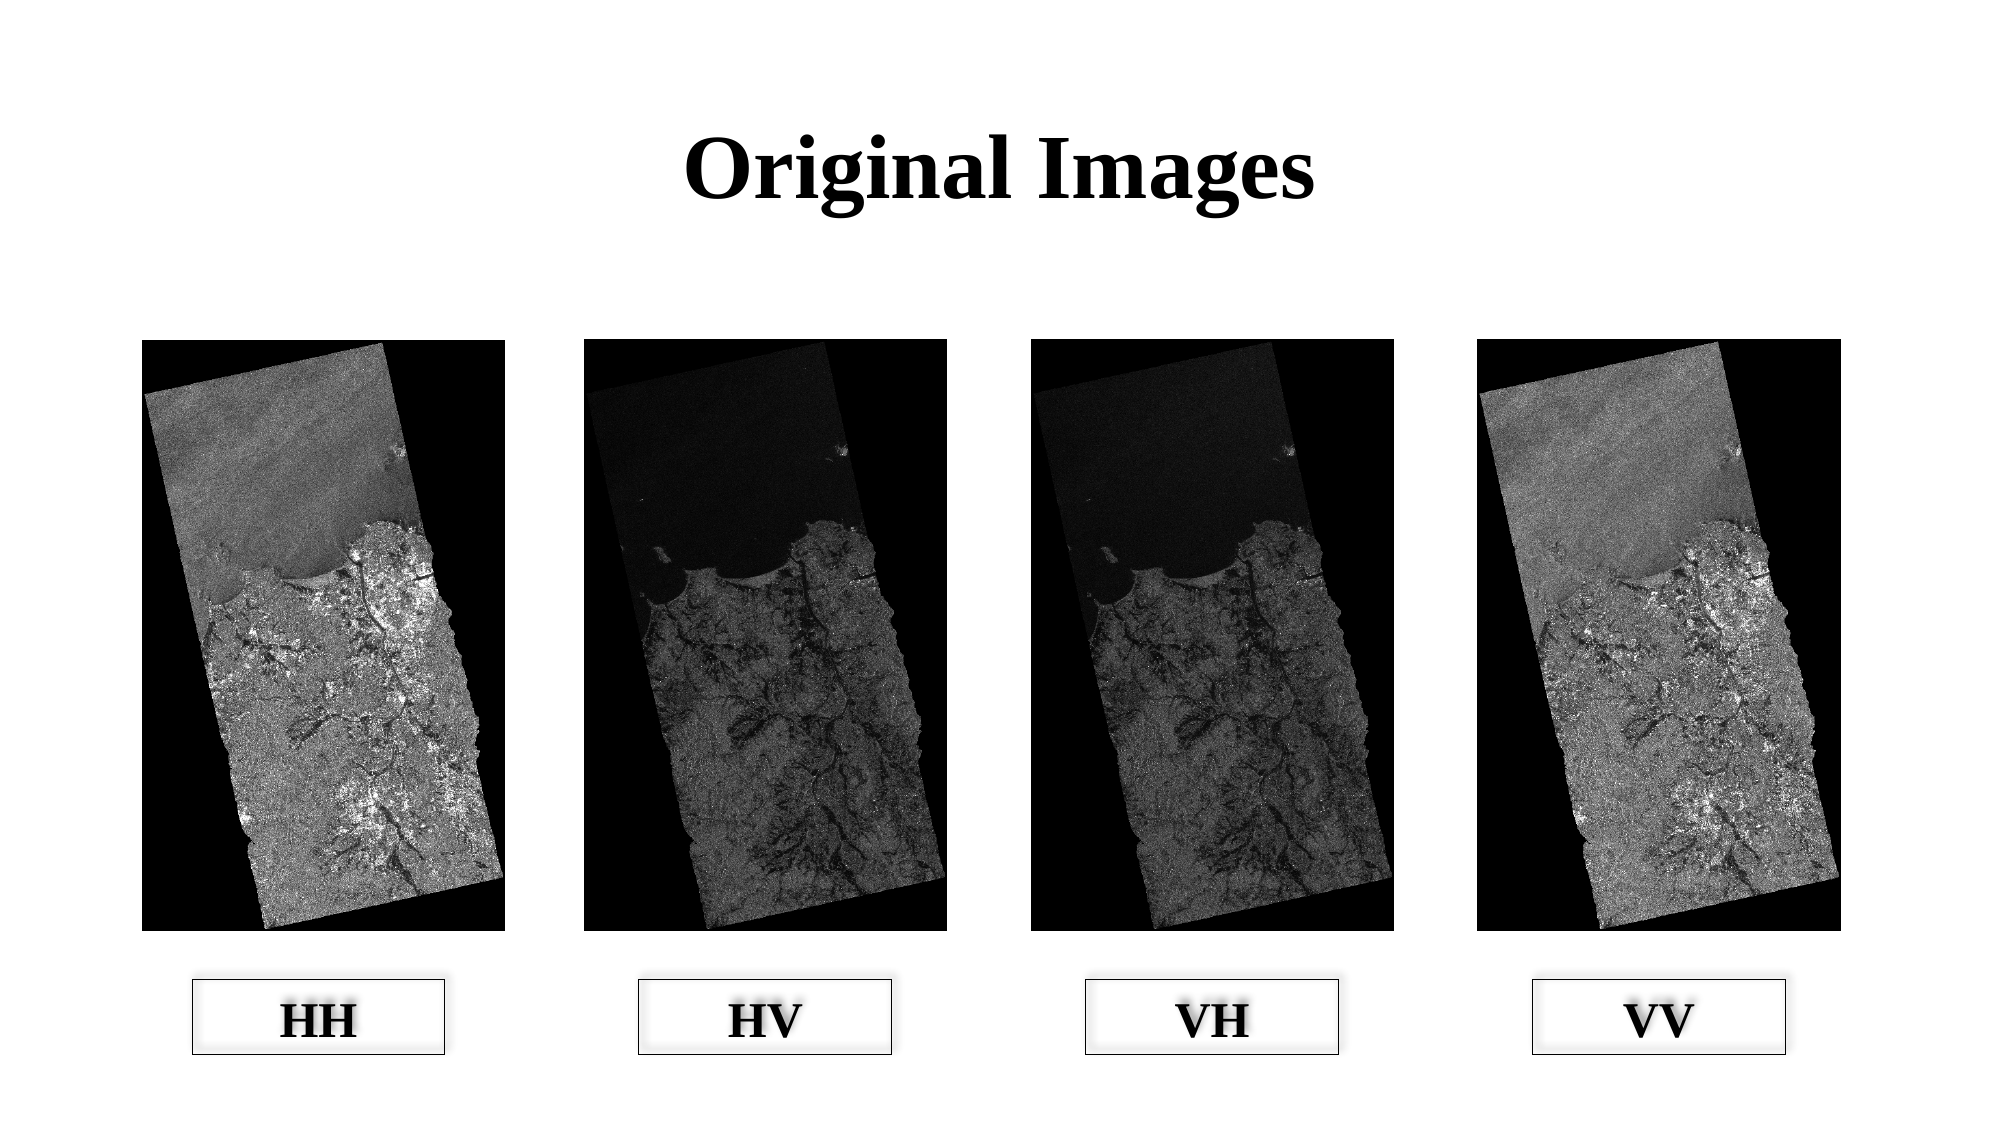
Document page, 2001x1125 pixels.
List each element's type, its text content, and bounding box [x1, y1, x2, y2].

picture [1477, 339, 1841, 931]
picture [1031, 339, 1394, 931]
text_box VV [1532, 979, 1786, 1055]
title Original Images [137, 59, 1863, 278]
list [141, 340, 505, 931]
text_box HH [192, 979, 445, 1055]
text_box HV [638, 979, 892, 1055]
picture [584, 339, 947, 931]
text_box VH [1085, 979, 1339, 1055]
